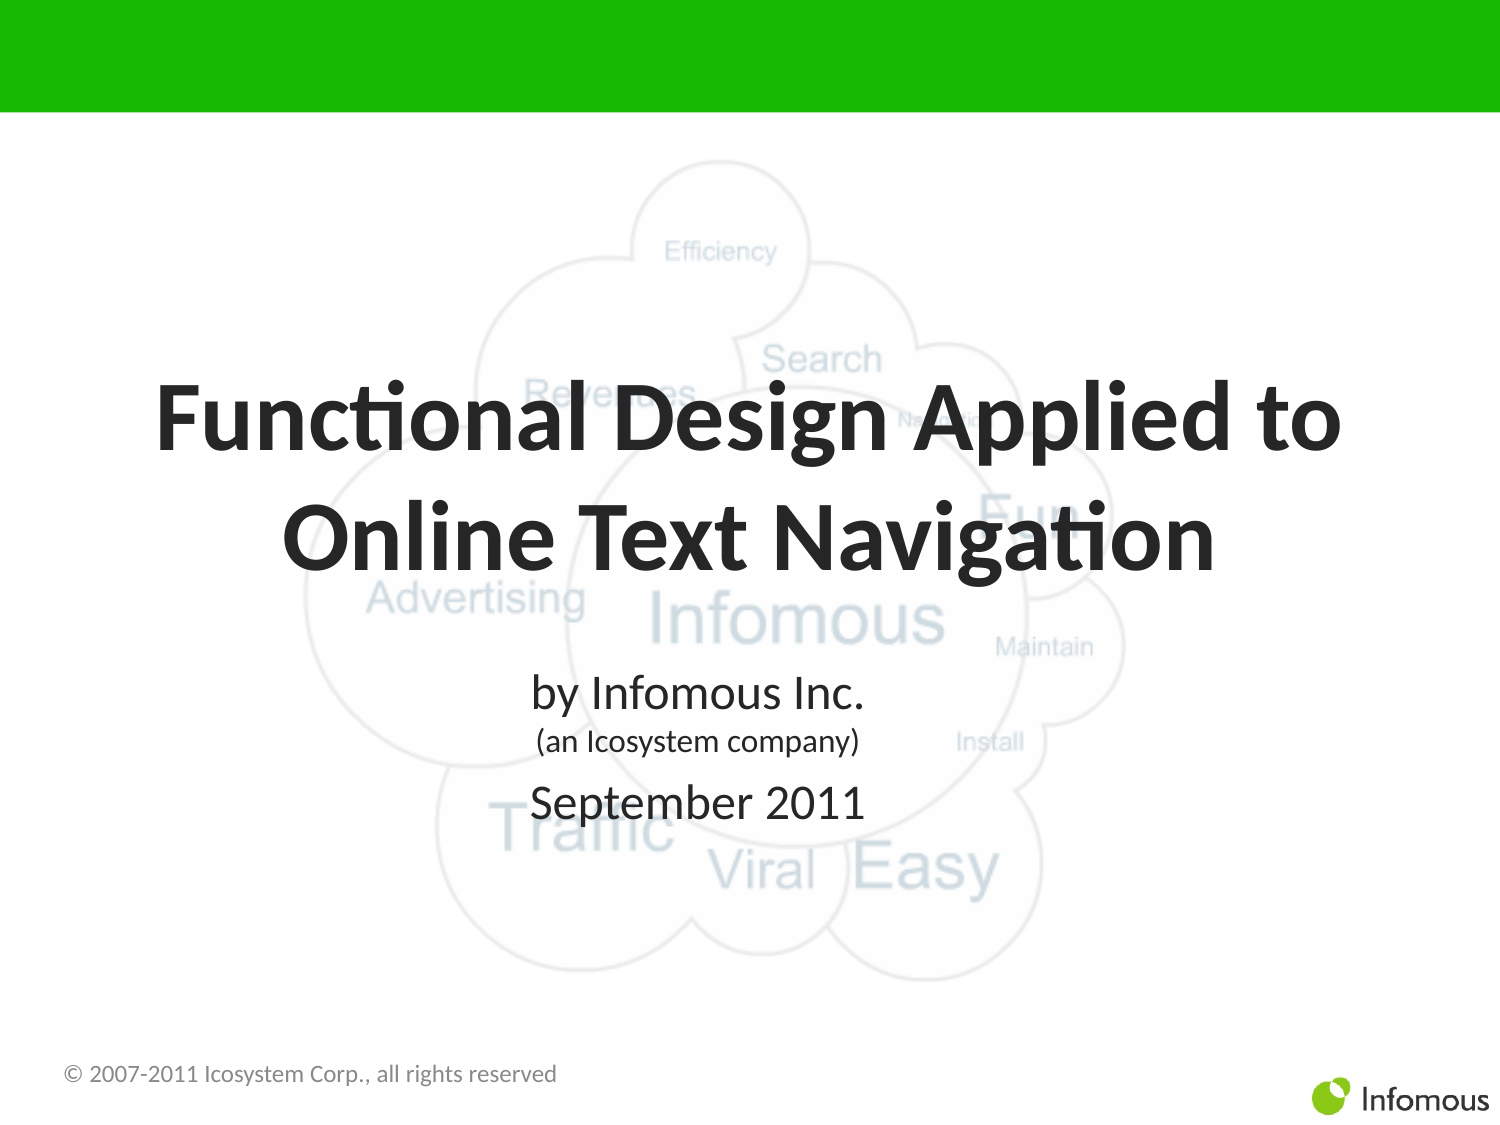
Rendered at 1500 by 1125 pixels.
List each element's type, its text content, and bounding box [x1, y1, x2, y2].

title Functional Design Applied to Online Text Navigation [112, 349, 1388, 591]
subtitle by Infomous Inc. (an Icosystem company) September 2011 [172, 651, 1224, 859]
picture [1310, 1075, 1490, 1116]
